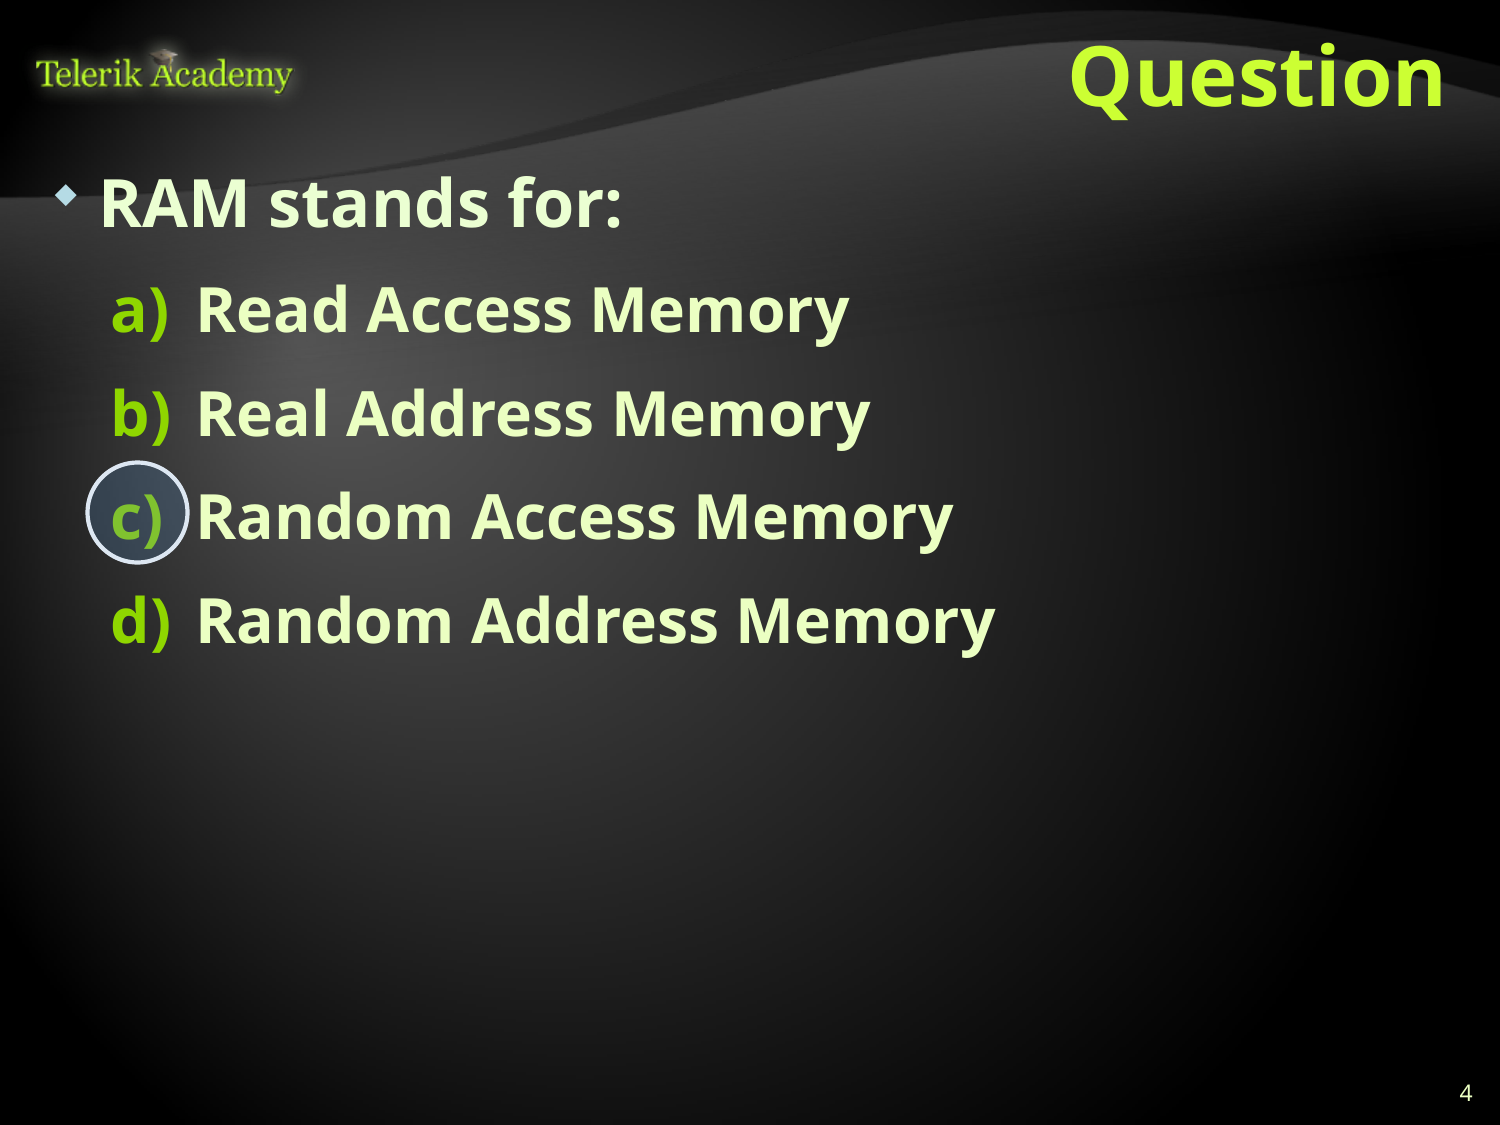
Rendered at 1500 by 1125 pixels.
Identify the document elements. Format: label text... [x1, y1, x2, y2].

list RAM stands for: Read Access Memory Real Address Memory Random Access Memory Random Address Memory [37, 149, 1463, 1075]
slide_number 4 [1412, 1074, 1488, 1113]
text_box [85, 460, 190, 565]
picture [0, 0, 1500, 1125]
title Question [300, 12, 1463, 149]
